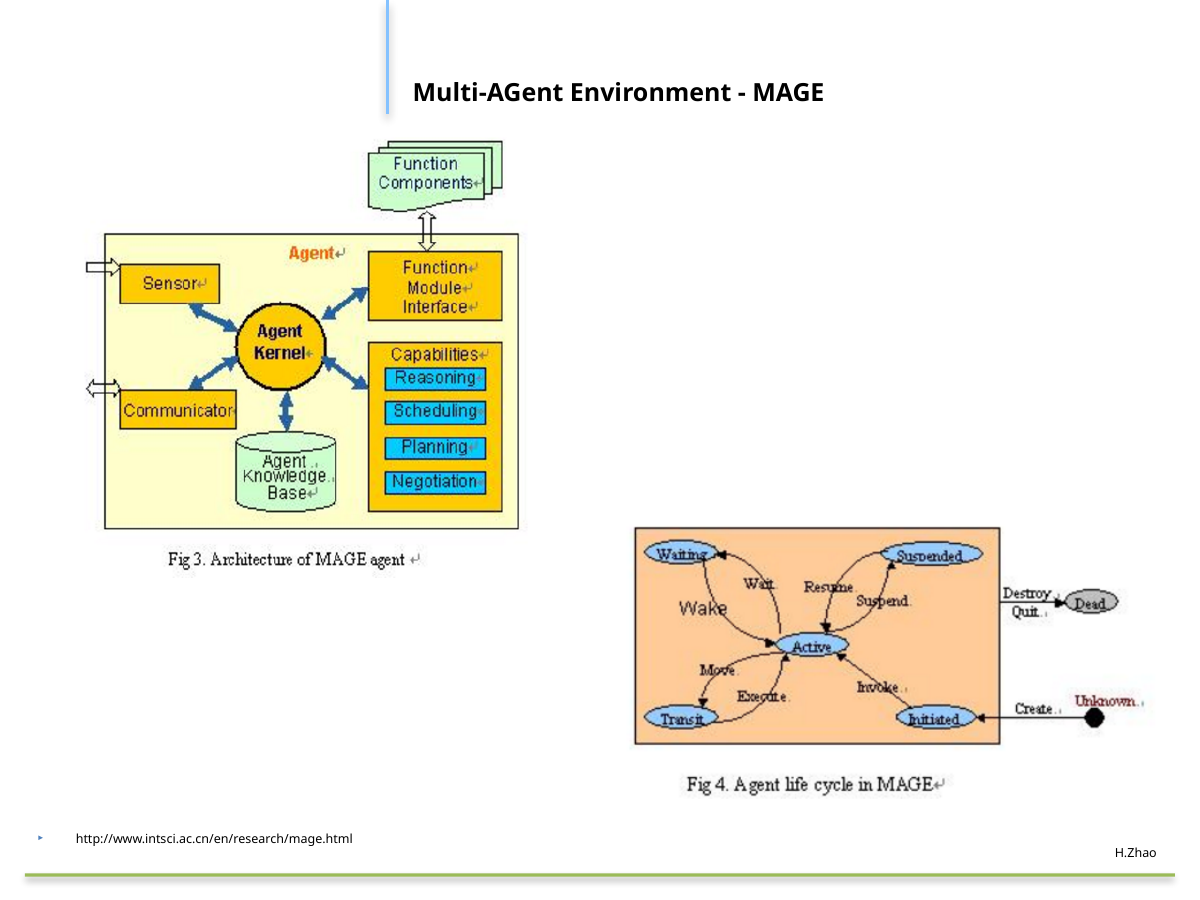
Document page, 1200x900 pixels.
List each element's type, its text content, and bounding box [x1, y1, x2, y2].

list Multi-AGent Environment - MAGE [399, 12, 1175, 113]
picture [62, 137, 548, 590]
list http://www.intsci.ac.cn/en/research/mage.html [24, 825, 1175, 863]
picture [612, 512, 1161, 799]
